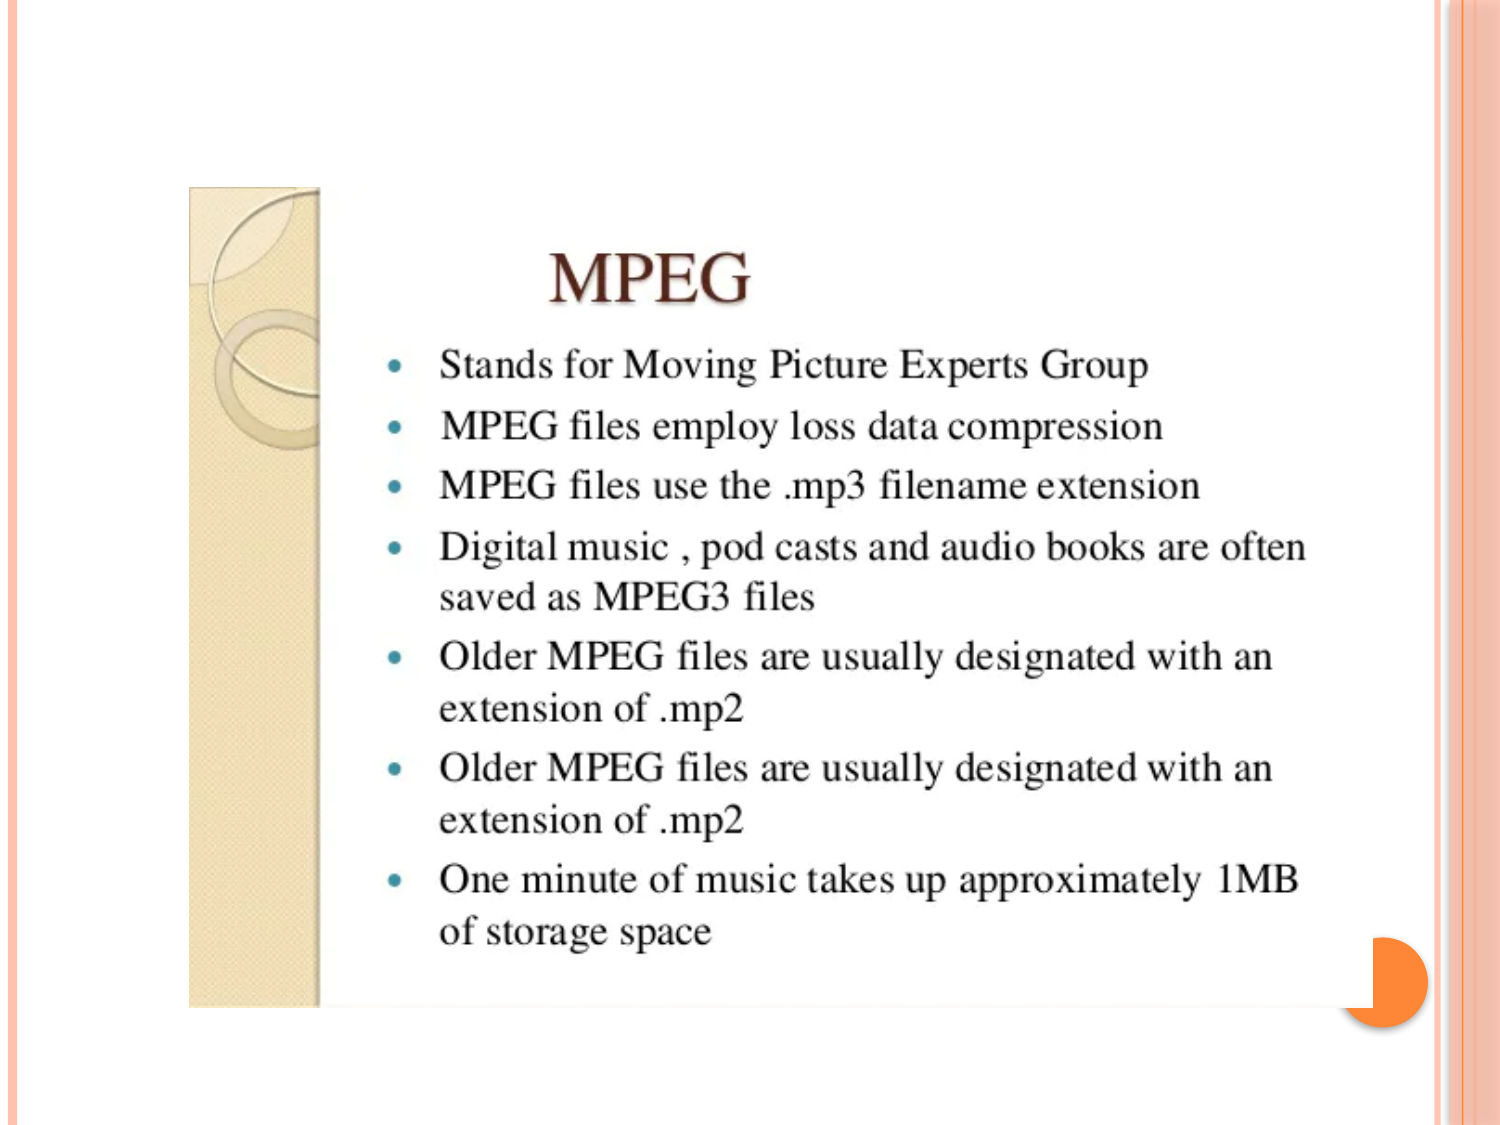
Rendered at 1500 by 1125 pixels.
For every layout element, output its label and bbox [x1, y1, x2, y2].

list [188, 186, 1374, 1008]
